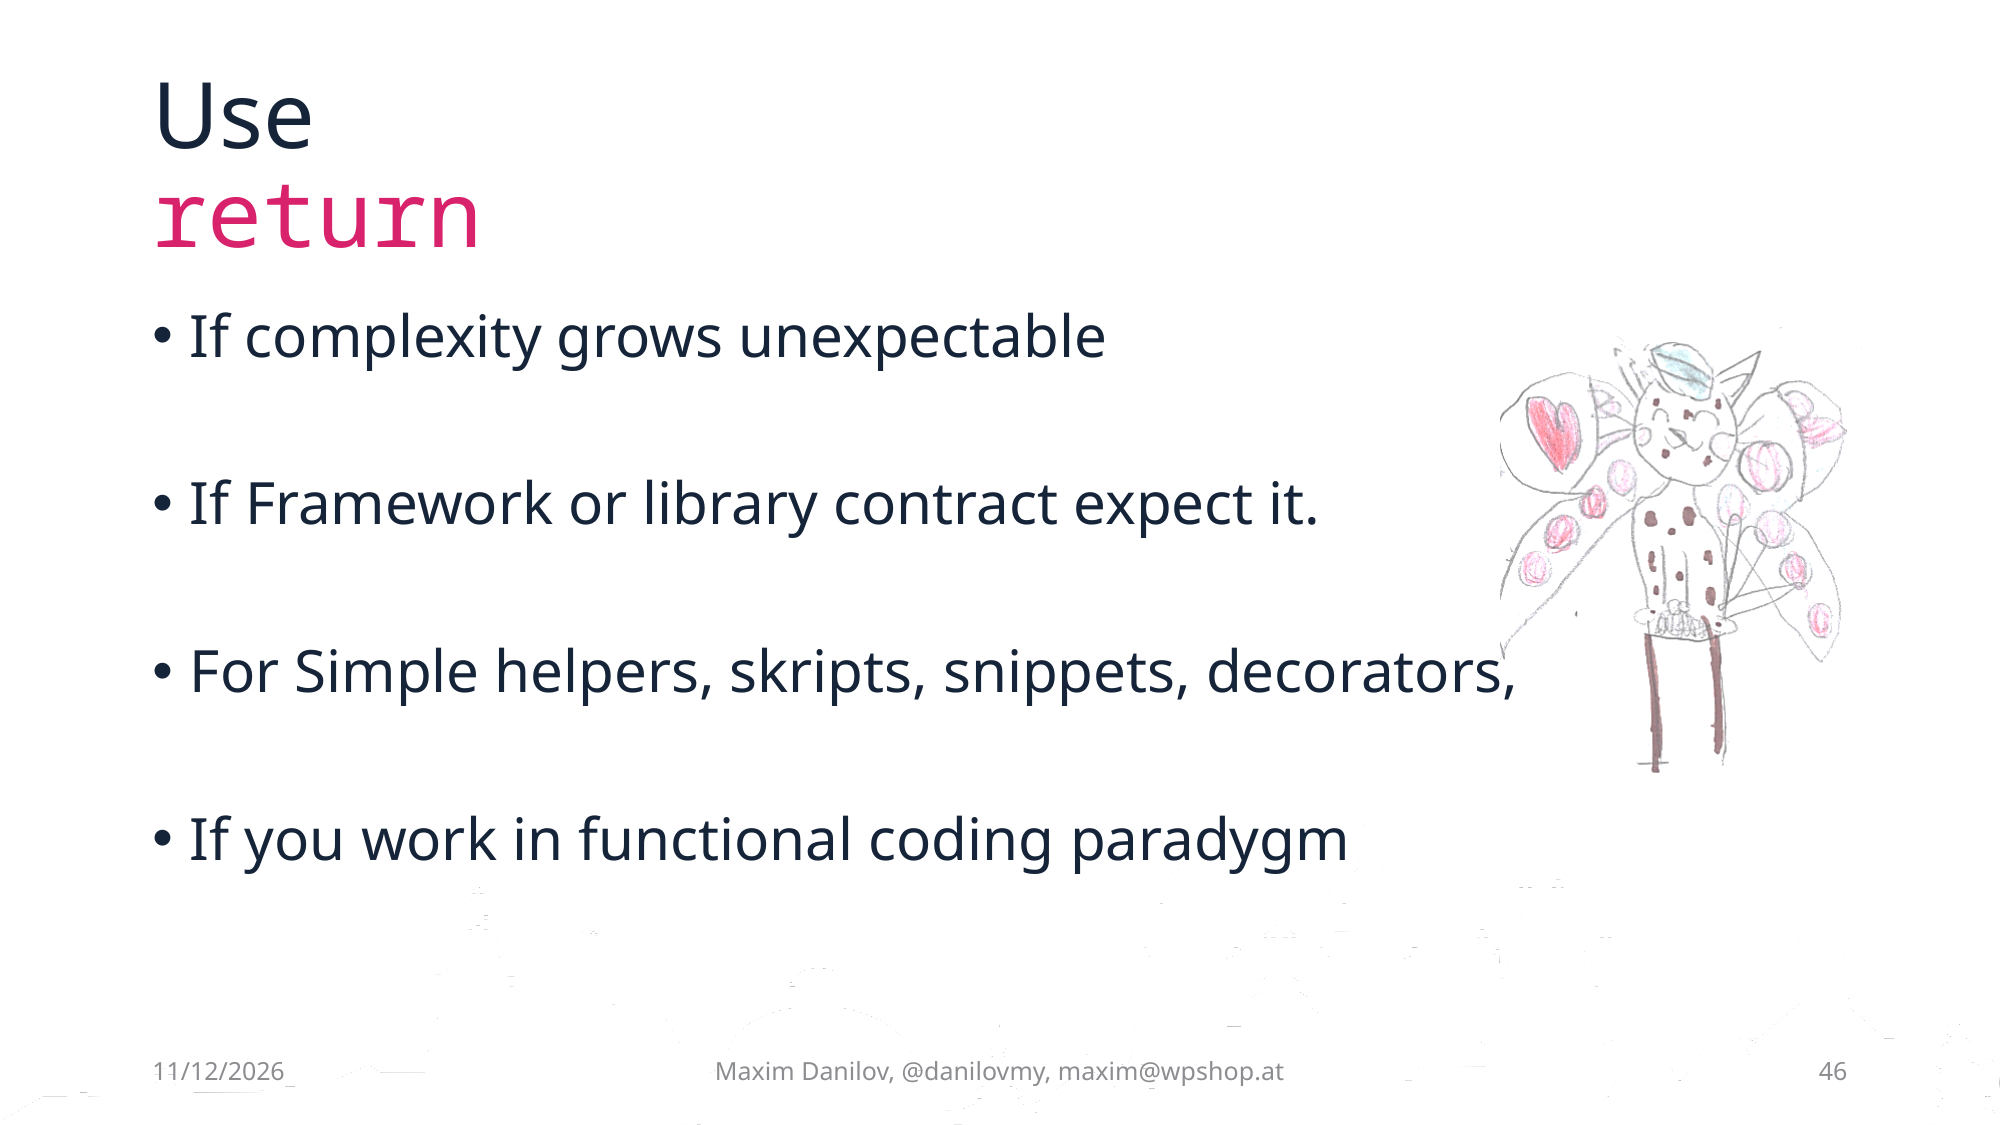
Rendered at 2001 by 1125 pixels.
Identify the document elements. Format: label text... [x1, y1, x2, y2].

title Use return [137, 62, 636, 276]
list If complexity grows unexpectable If Framework or library contract expect it. For Simple helpers, skripts, snippets, decorators, etc.. If you work in functional coding paradygm [137, 299, 1863, 1014]
slide_number 46 [1412, 1042, 1863, 1103]
footer Maxim Danilov, @danilovmy, maxim@wpshop.at [662, 1042, 1338, 1103]
picture [0, 294, 2000, 1125]
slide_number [137, 1042, 588, 1103]
